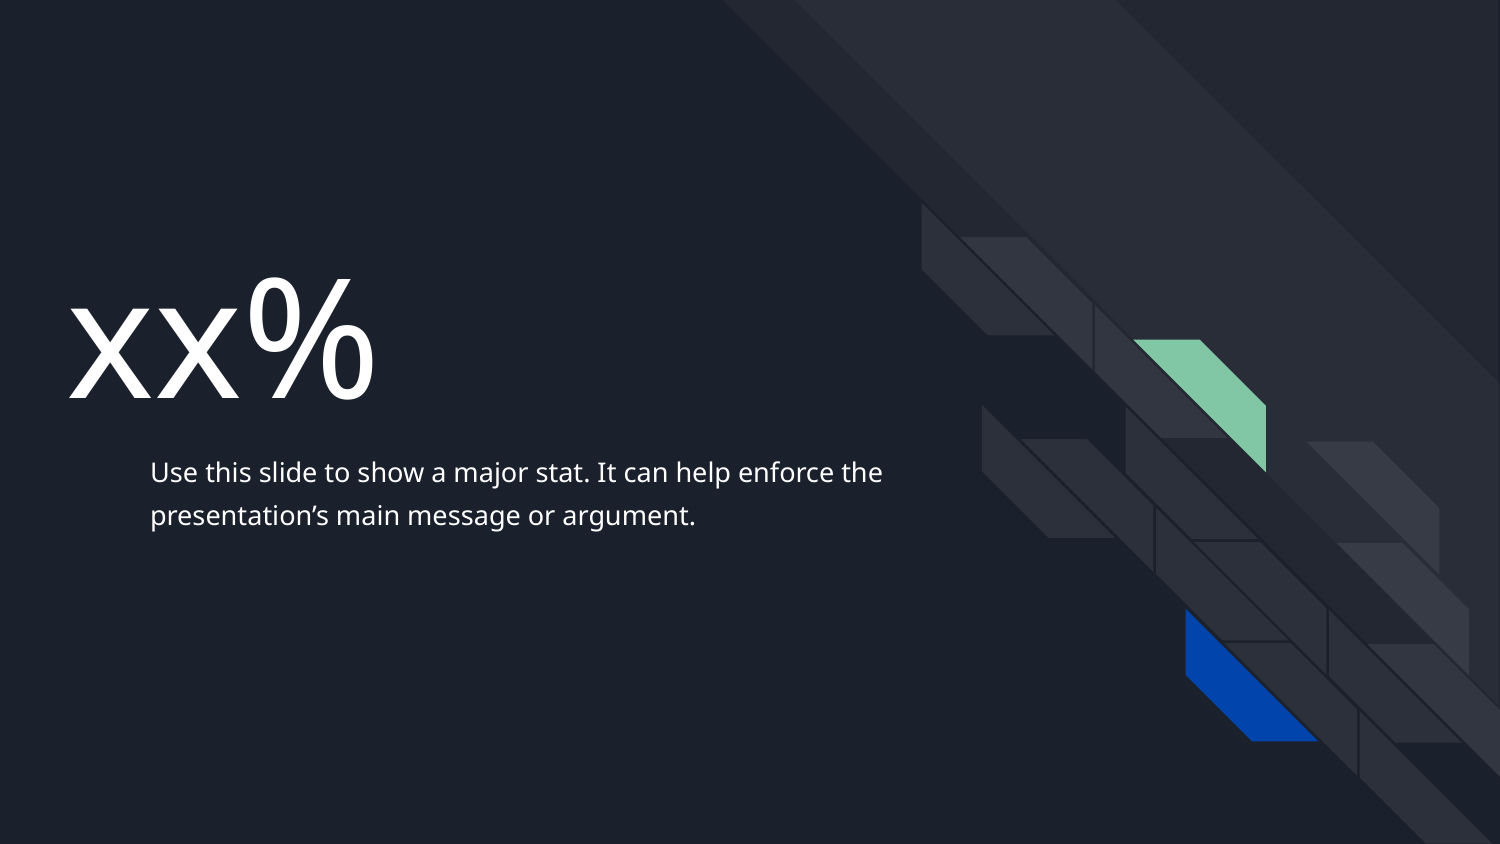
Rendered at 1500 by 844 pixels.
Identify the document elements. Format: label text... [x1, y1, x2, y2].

title xx% [51, 204, 1449, 516]
list Use this slide to show a major stat. It can help enforce the presentation’s main message or argument. [135, 433, 919, 634]
